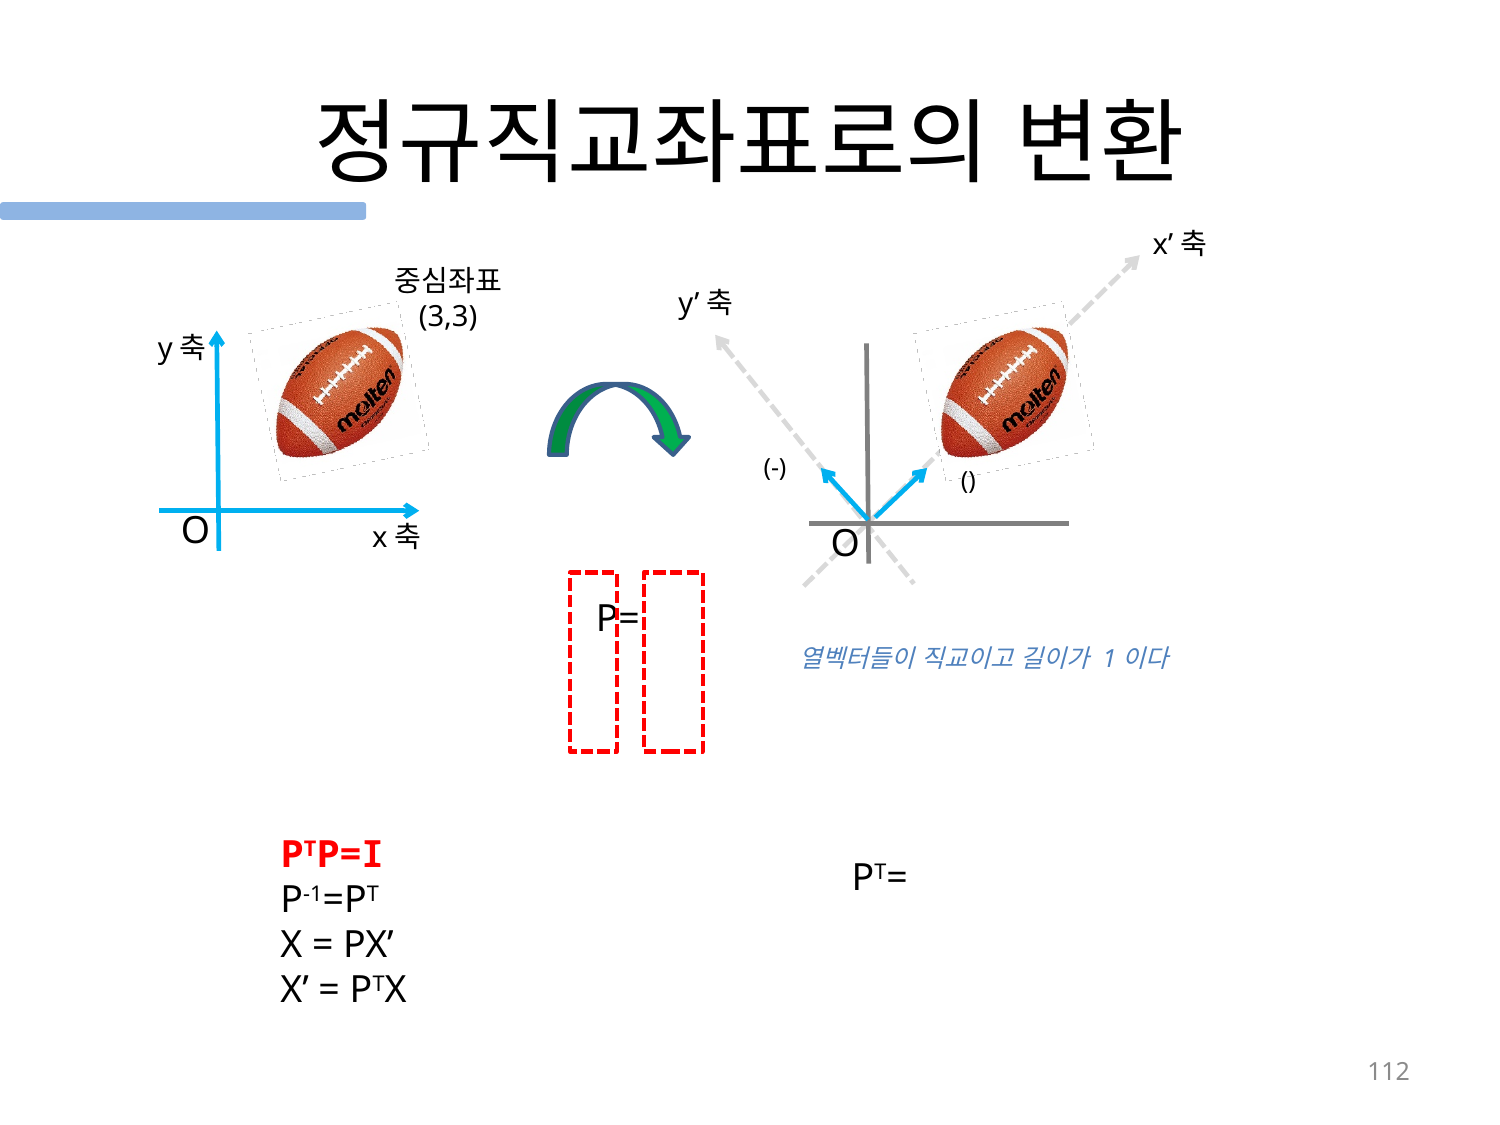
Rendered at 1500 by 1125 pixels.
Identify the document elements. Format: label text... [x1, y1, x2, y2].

text_box [546, 381, 691, 457]
text_box O [166, 519, 226, 559]
slide_number 112 [1074, 1042, 1425, 1103]
text_box 중심좌표 (3,3) [379, 255, 517, 340]
text_box [568, 570, 619, 754]
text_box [714, 334, 798, 585]
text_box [216, 519, 220, 552]
text_box [0, 200, 369, 222]
text_box y축 [143, 321, 222, 372]
text_box y’축 [663, 277, 749, 328]
text_box 열벡터들이 직교이고 길이가 1이다 [784, 635, 1184, 680]
text_box PTP=I P-1=PT X = PX’ X’ = PTX [265, 822, 422, 1017]
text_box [874, 467, 928, 518]
picture [927, 315, 1080, 467]
picture [249, 306, 429, 481]
text_box O [166, 498, 211, 510]
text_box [216, 330, 220, 510]
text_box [803, 254, 1140, 587]
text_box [820, 467, 869, 521]
text_box [642, 570, 705, 754]
title 정규직교좌표로의 변환 [75, 45, 1425, 233]
text_box x’축 [1137, 217, 1222, 268]
text_box x축 [357, 511, 437, 561]
